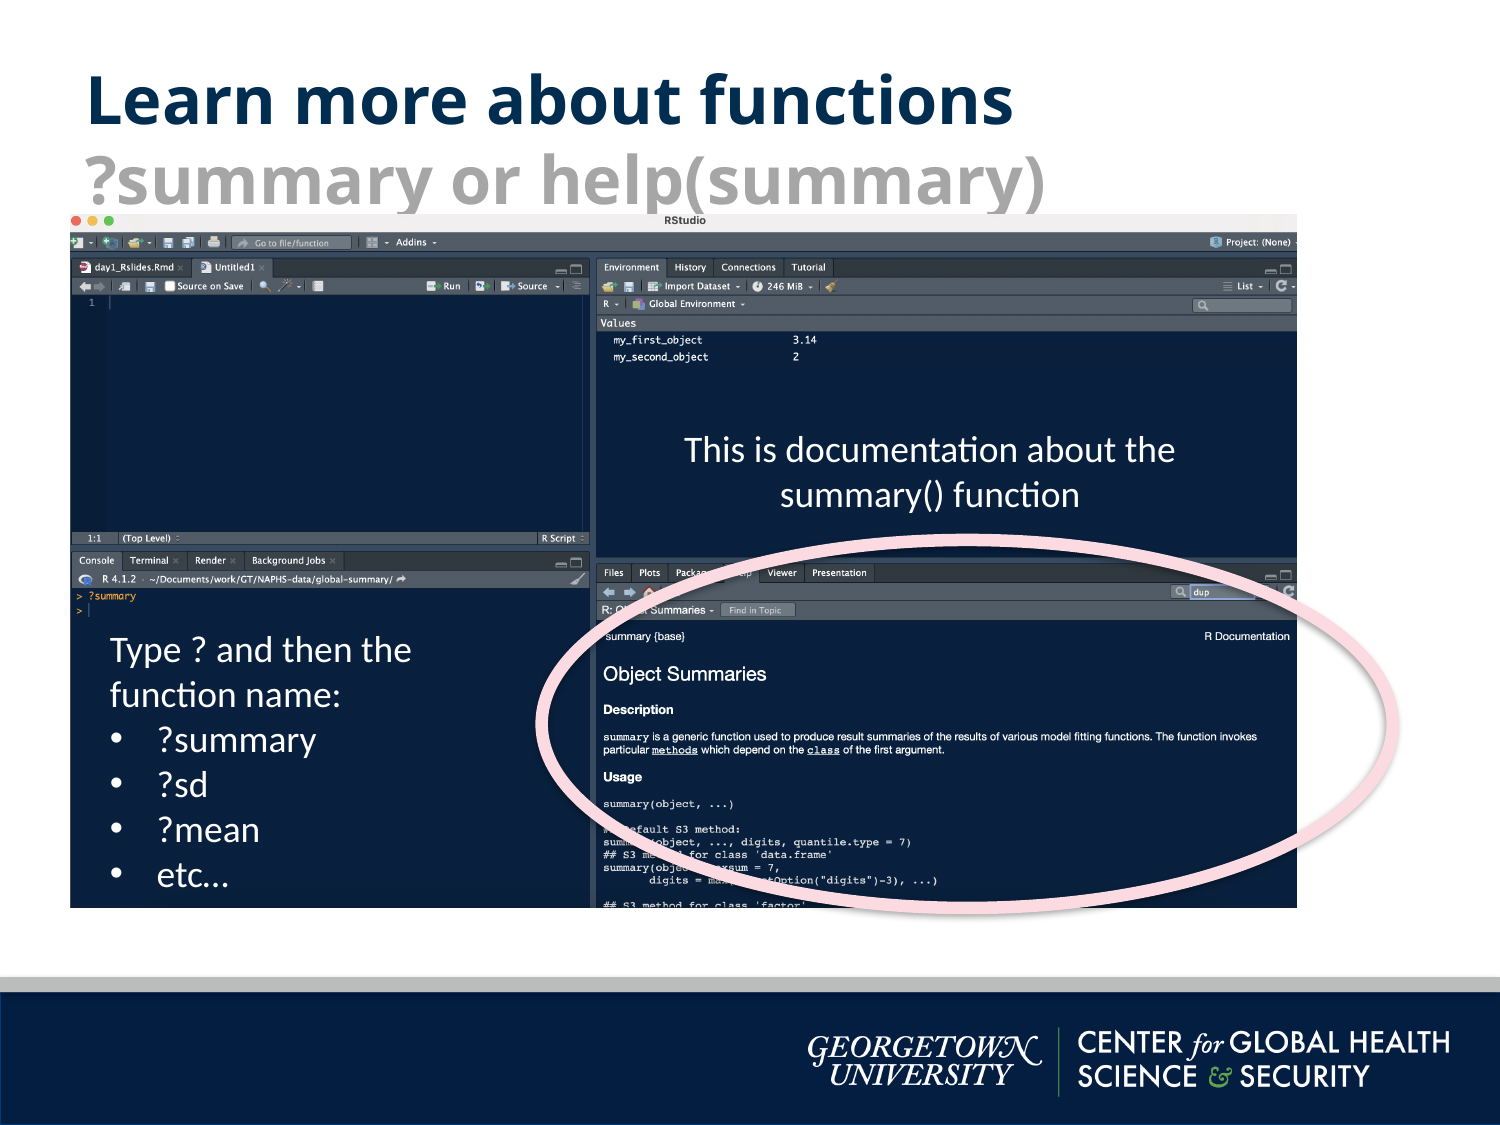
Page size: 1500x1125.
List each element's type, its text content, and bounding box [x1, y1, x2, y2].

picture [70, 214, 1297, 909]
picture [808, 1027, 1449, 1097]
text_box Learn more about functions ?summary or help(summary) [70, 50, 1153, 214]
text_box [1301, 608, 1394, 839]
